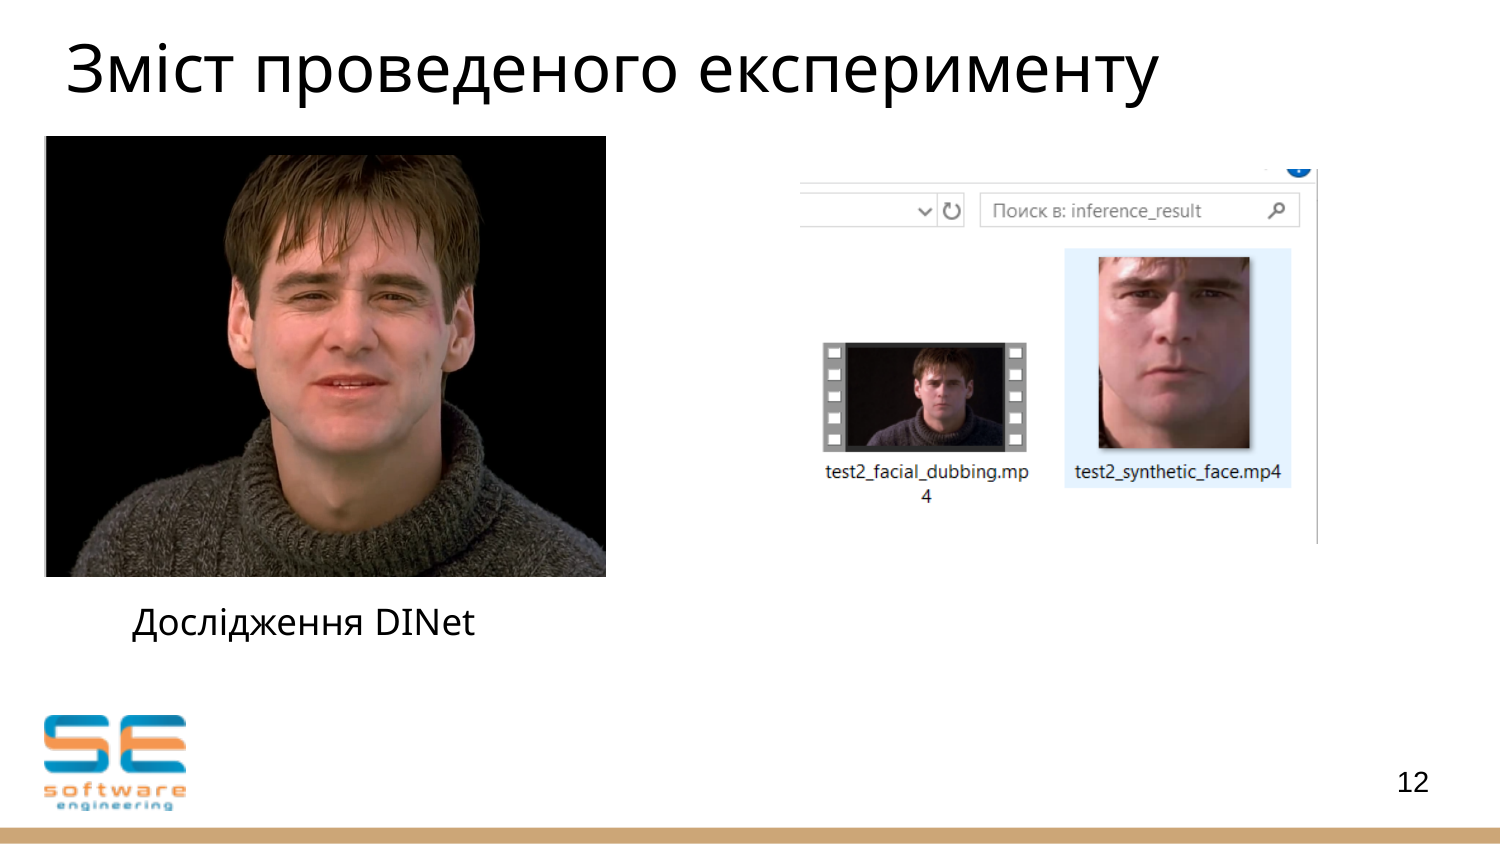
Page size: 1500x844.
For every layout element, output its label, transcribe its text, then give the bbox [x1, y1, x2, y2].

picture [43, 136, 606, 577]
picture [43, 714, 186, 811]
list Дослідження DINet [31, 576, 1430, 658]
title Зміст проведеного експерименту [51, 0, 1449, 122]
text_box 12 [1382, 755, 1500, 806]
picture [799, 169, 1318, 544]
